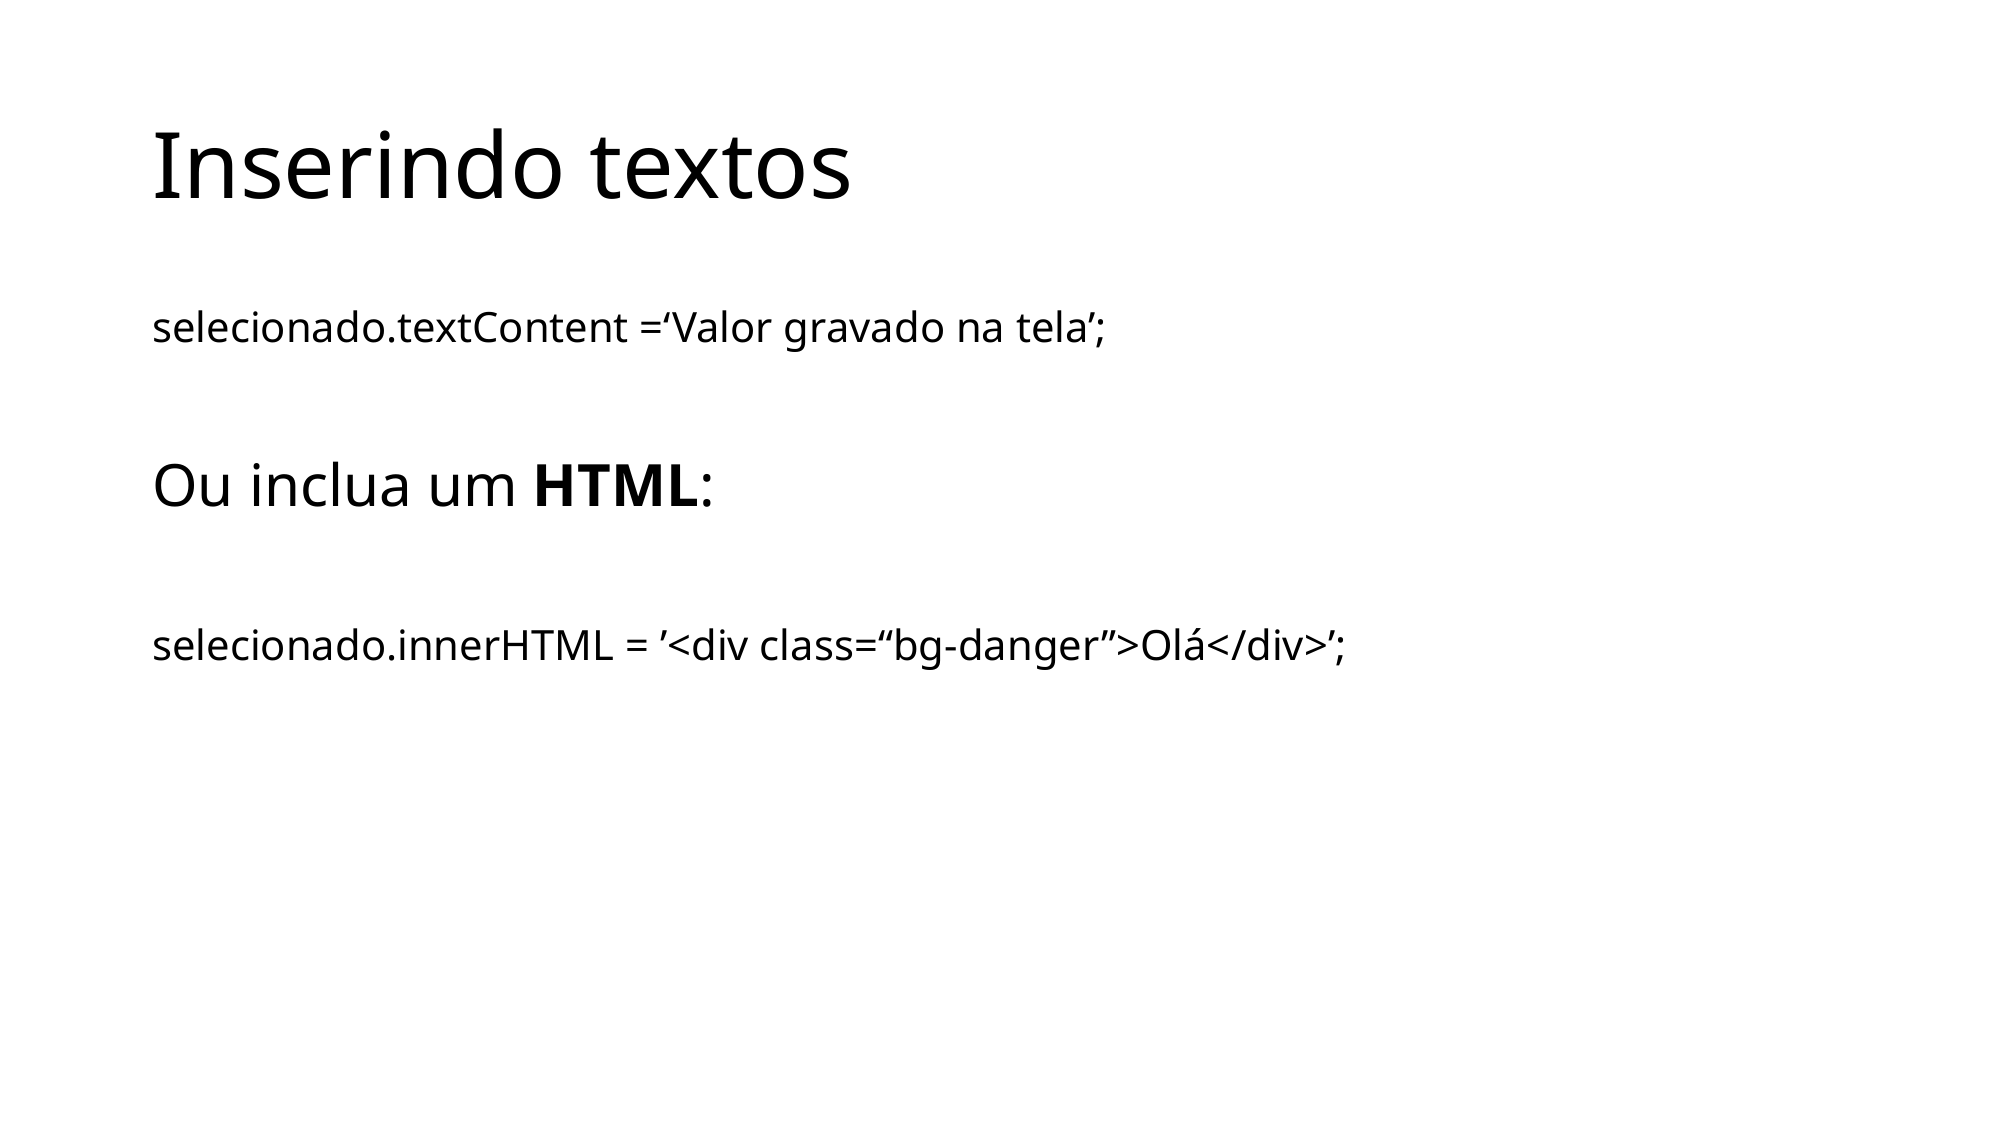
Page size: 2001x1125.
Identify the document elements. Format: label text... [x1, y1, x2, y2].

title Inserindo textos [137, 59, 1863, 278]
list selecionado.textContent =‘Valor gravado na tela’; Ou inclua um HTML: selecionado.innerHTML = ’<div class=“bg-danger”>Olá</div>’; [137, 299, 1863, 1014]
